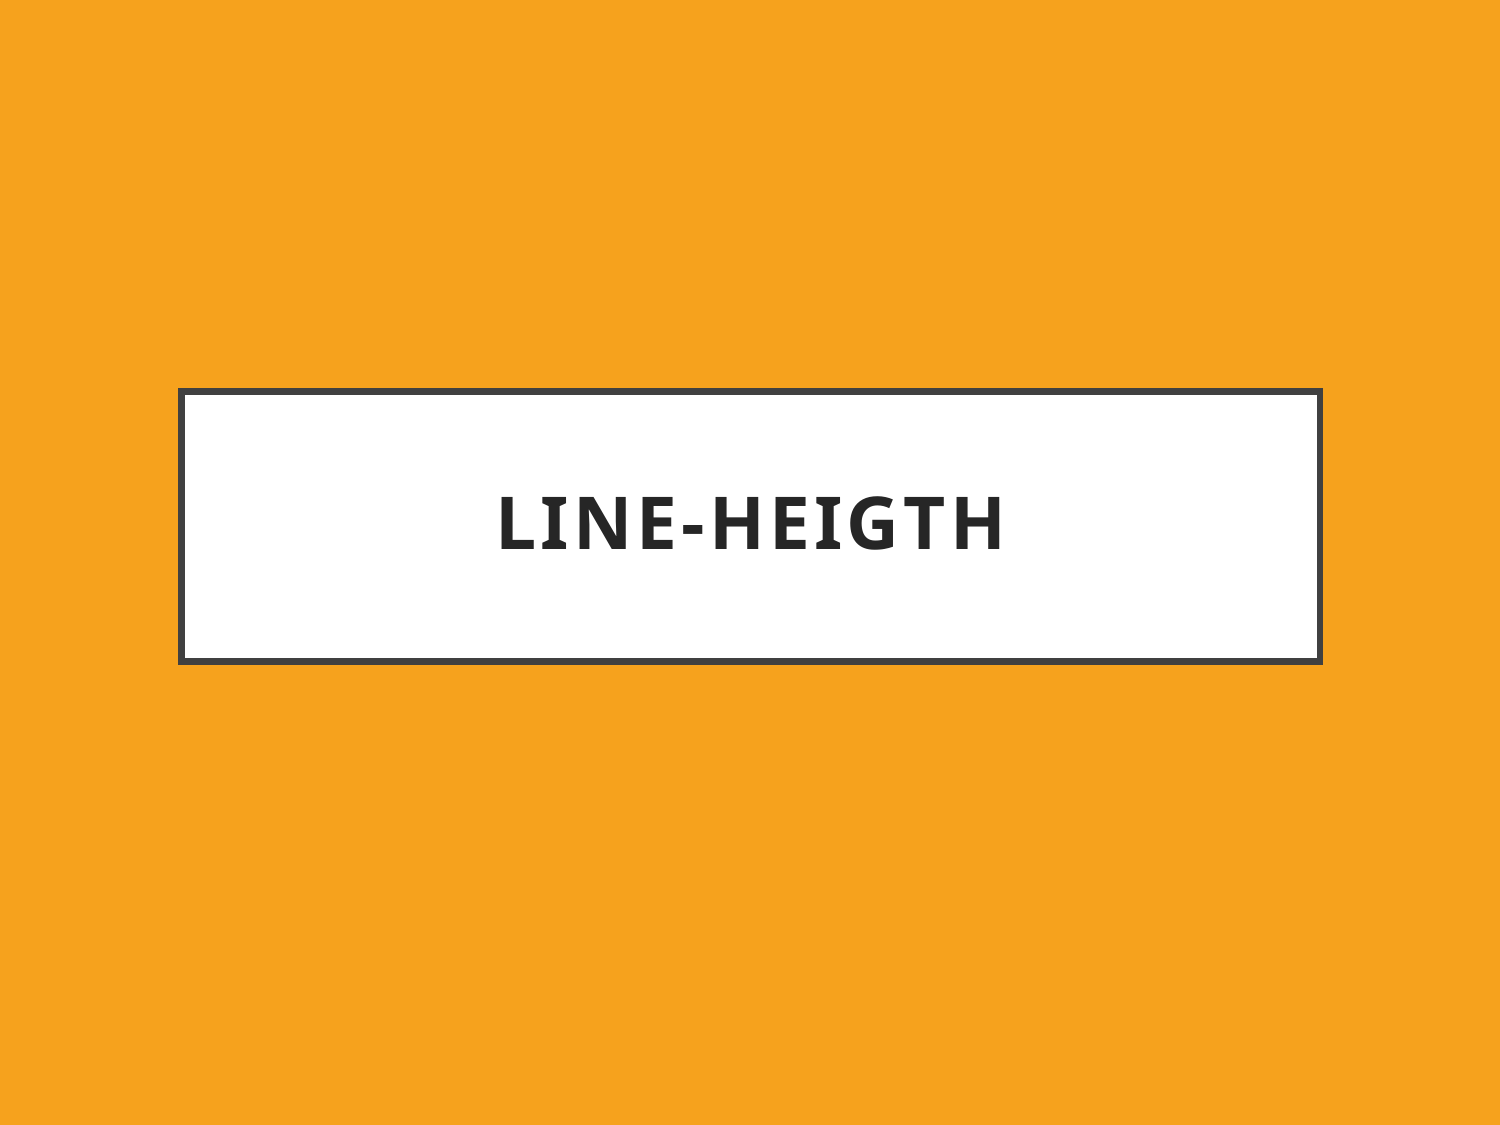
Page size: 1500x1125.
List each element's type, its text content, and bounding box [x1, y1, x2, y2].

title Line-heigth [178, 388, 1323, 665]
